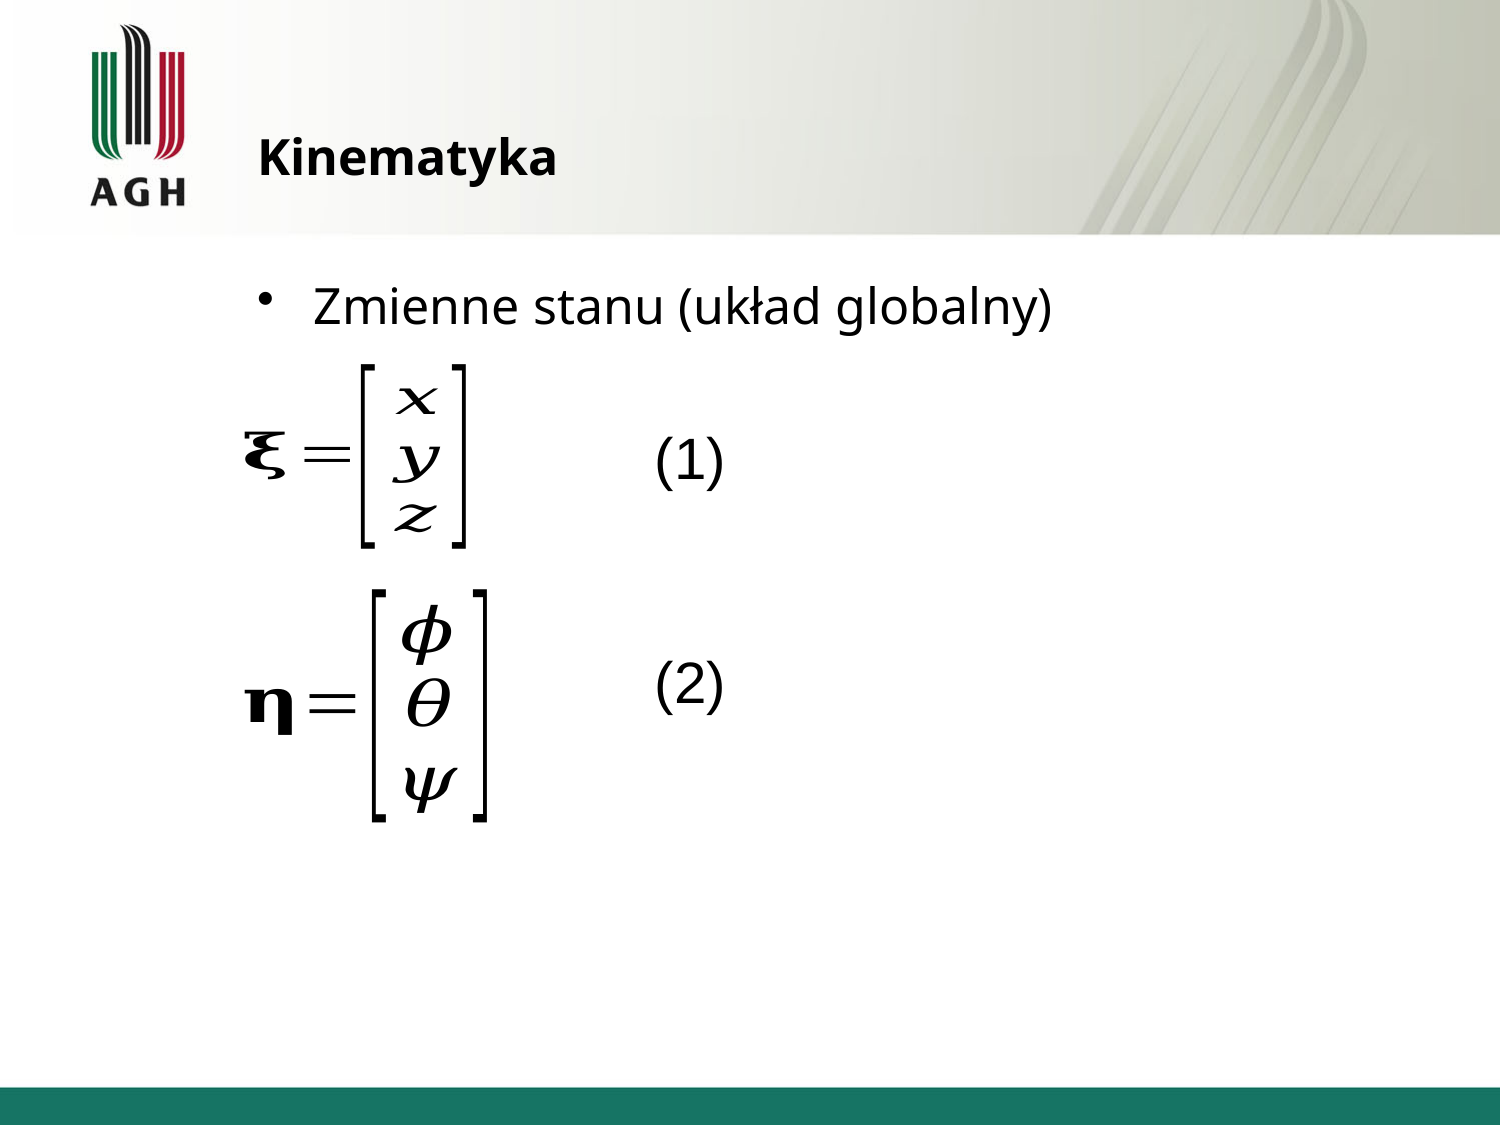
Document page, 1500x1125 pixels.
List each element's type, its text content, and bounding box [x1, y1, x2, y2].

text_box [241, 361, 783, 552]
title Kinematyka [242, 78, 1425, 233]
list Zmienne stanu (układ globalny) [242, 267, 1425, 1005]
picture [0, 0, 1500, 1125]
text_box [241, 585, 783, 827]
